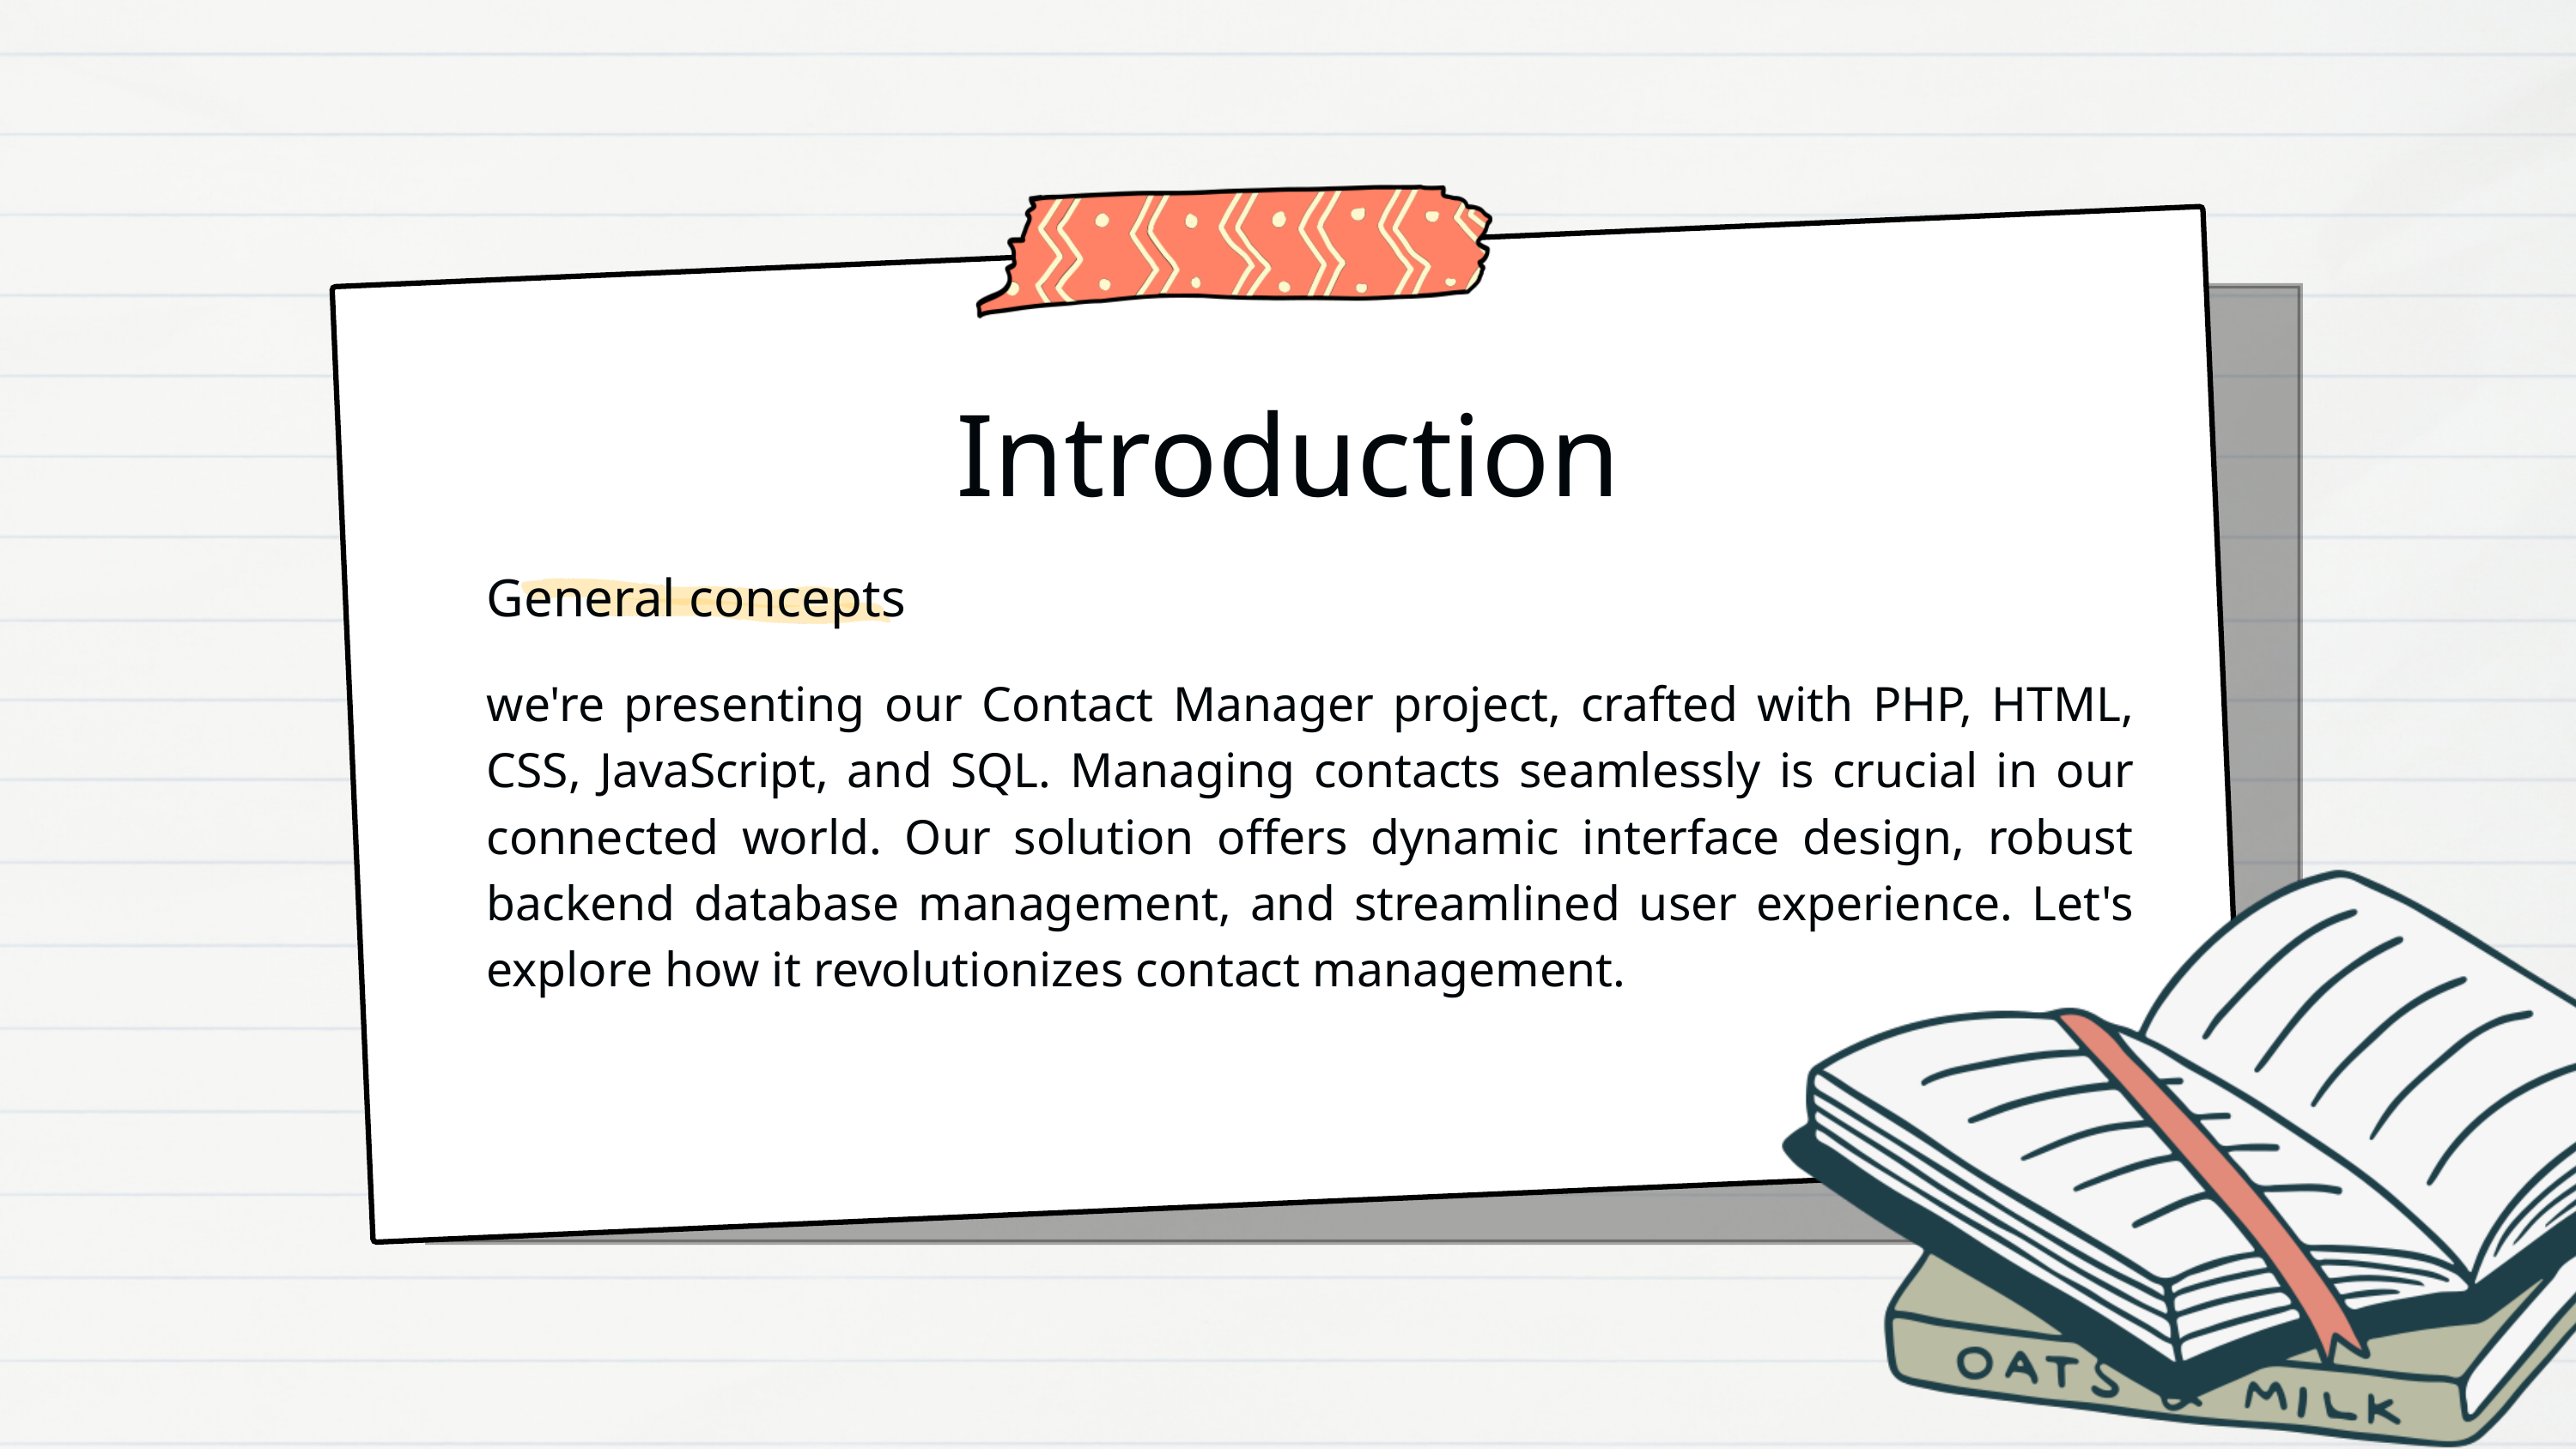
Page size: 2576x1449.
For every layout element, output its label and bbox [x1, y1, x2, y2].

text_box [427, 285, 2301, 1243]
text_box [0, 0, 2576, 1449]
text_box [975, 185, 1493, 245]
text_box [351, 246, 2225, 1203]
text_box [1781, 869, 2576, 1449]
